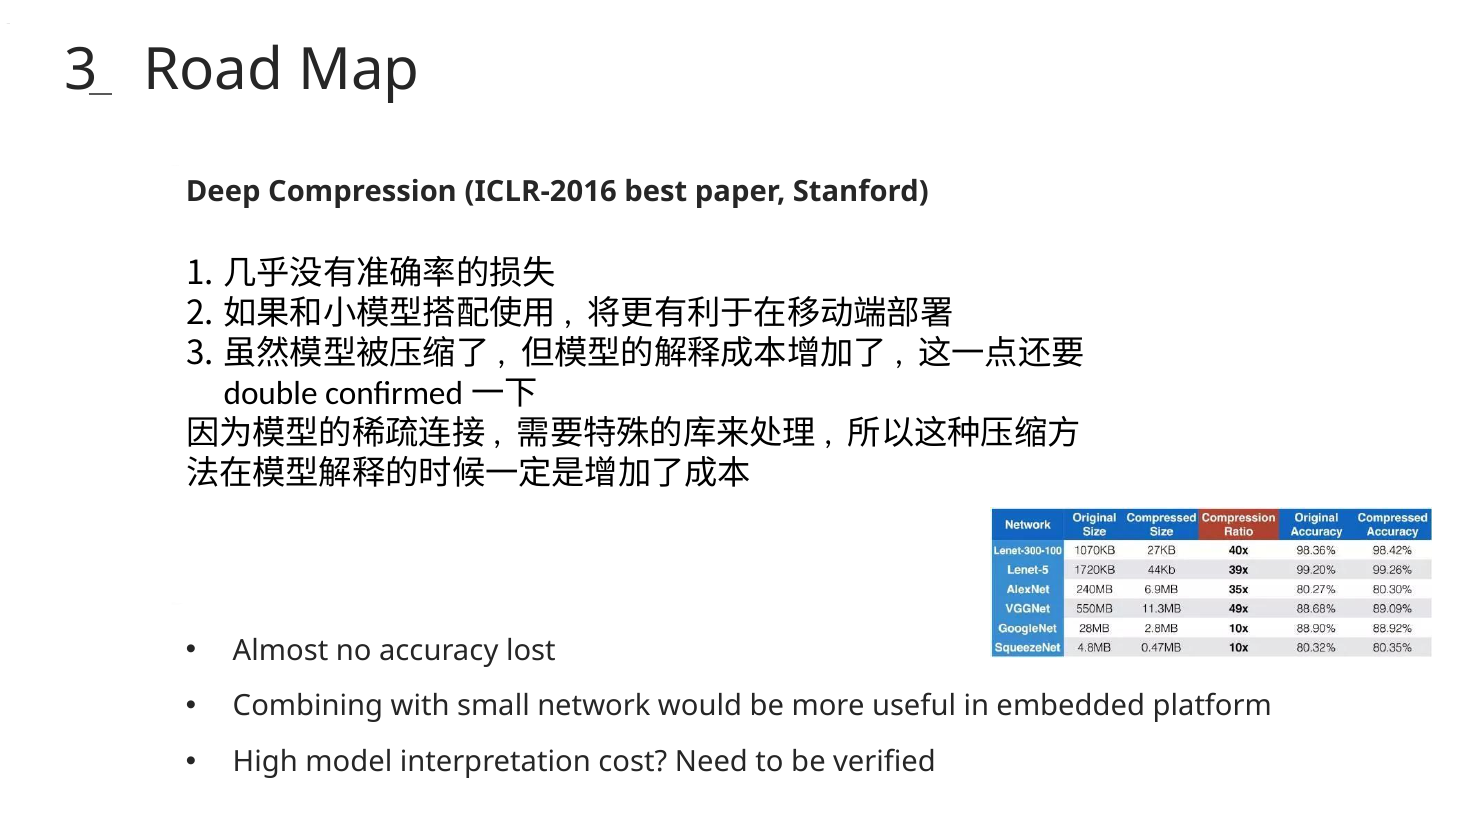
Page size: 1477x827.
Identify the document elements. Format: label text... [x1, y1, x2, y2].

text_box 几乎没有准确率的损失 如果和小模型搭配使用, 将更有利于在移动端部署 虽然模型被压缩了, 但模型的解释成本增加了, 这一点还要double confirmed一下 因为模型的稀疏连接, 需要特殊的库来处理, 所以这种压缩方法在模型解释的时候一定是增加了成本 [171, 244, 1108, 499]
text_box Deep Compression (ICLR-2016 best paper, Stanford) [171, 165, 1211, 215]
text_box Almost no accuracy lost Combining with small network would be more useful in embedded platform High model interpretation cost? Need to be verified [171, 602, 1471, 785]
text_box 3 Road Map [5, 23, 479, 109]
picture [990, 507, 1432, 659]
